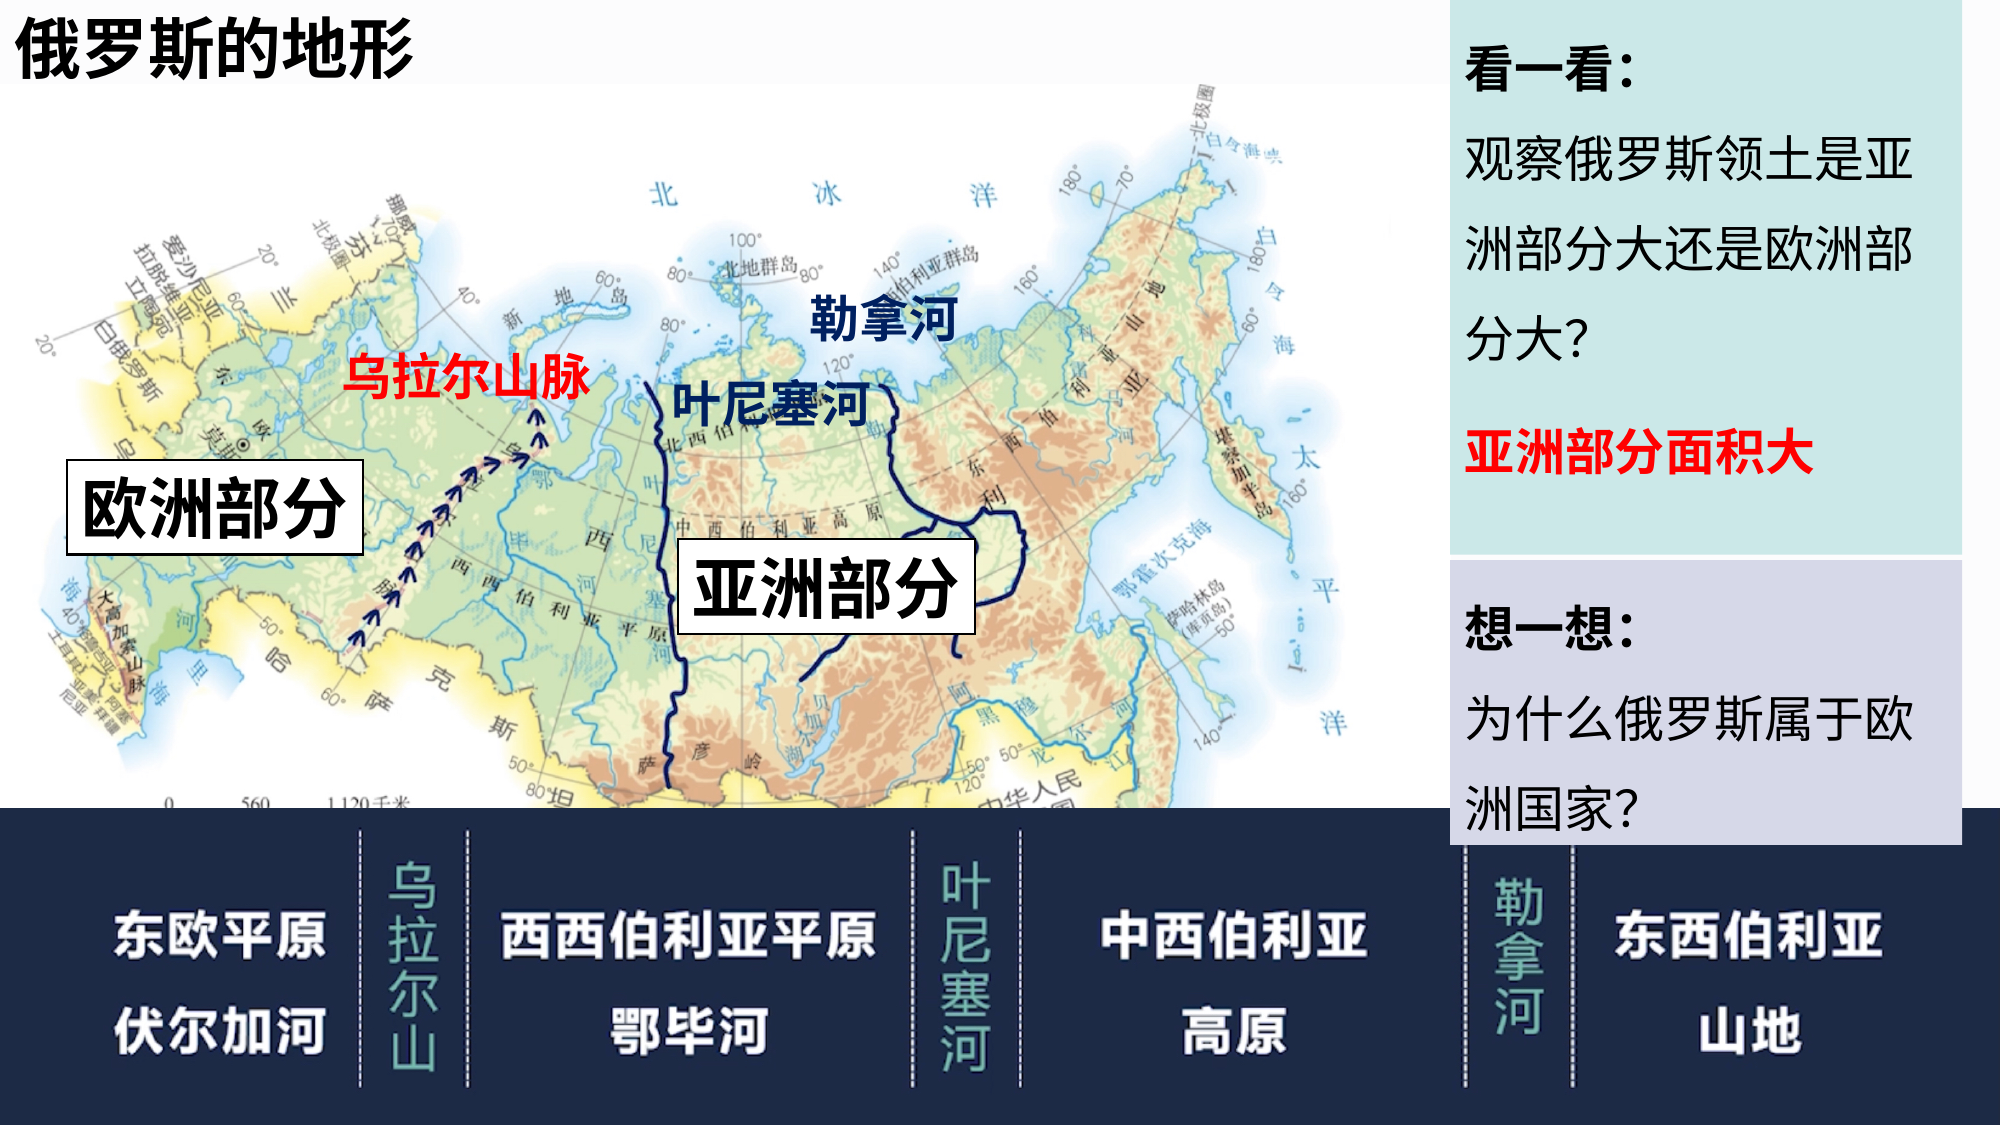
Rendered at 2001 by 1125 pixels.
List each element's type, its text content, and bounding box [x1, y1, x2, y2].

text_box 俄罗斯的地形 [0, 0, 430, 84]
text_box 看一看： 观察俄罗斯领土是亚洲部分大还是欧洲部分大？ [1450, 0, 1963, 555]
picture [0, 84, 2000, 1125]
text_box 亚洲部分面积大 [1451, 413, 1830, 488]
text_box 想一想： 为什么俄罗斯属于欧洲国家？ [1451, 560, 1963, 808]
